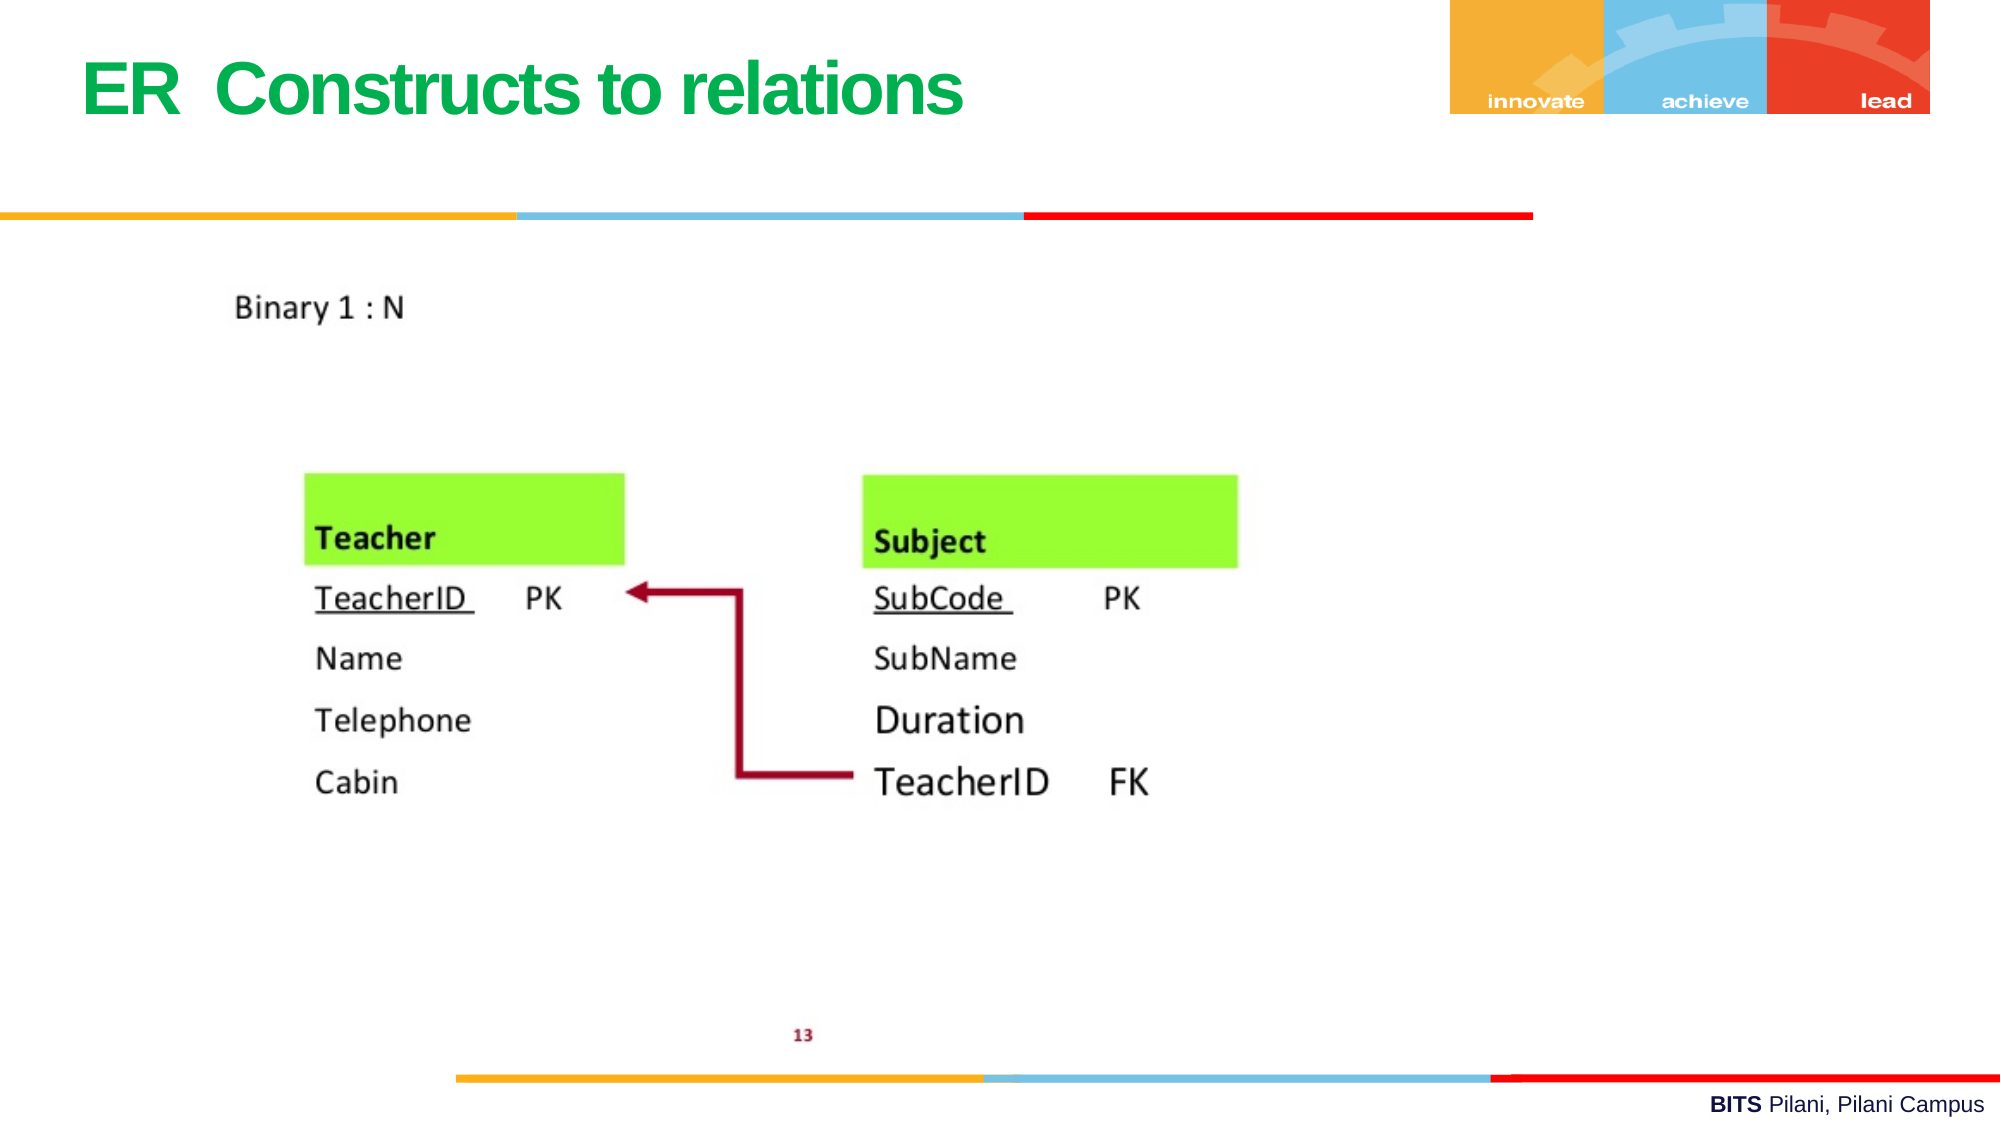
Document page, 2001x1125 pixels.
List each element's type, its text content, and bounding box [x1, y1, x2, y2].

picture [1449, 0, 1930, 114]
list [185, 245, 1284, 1069]
list ER Constructs to relations [66, 47, 1403, 213]
